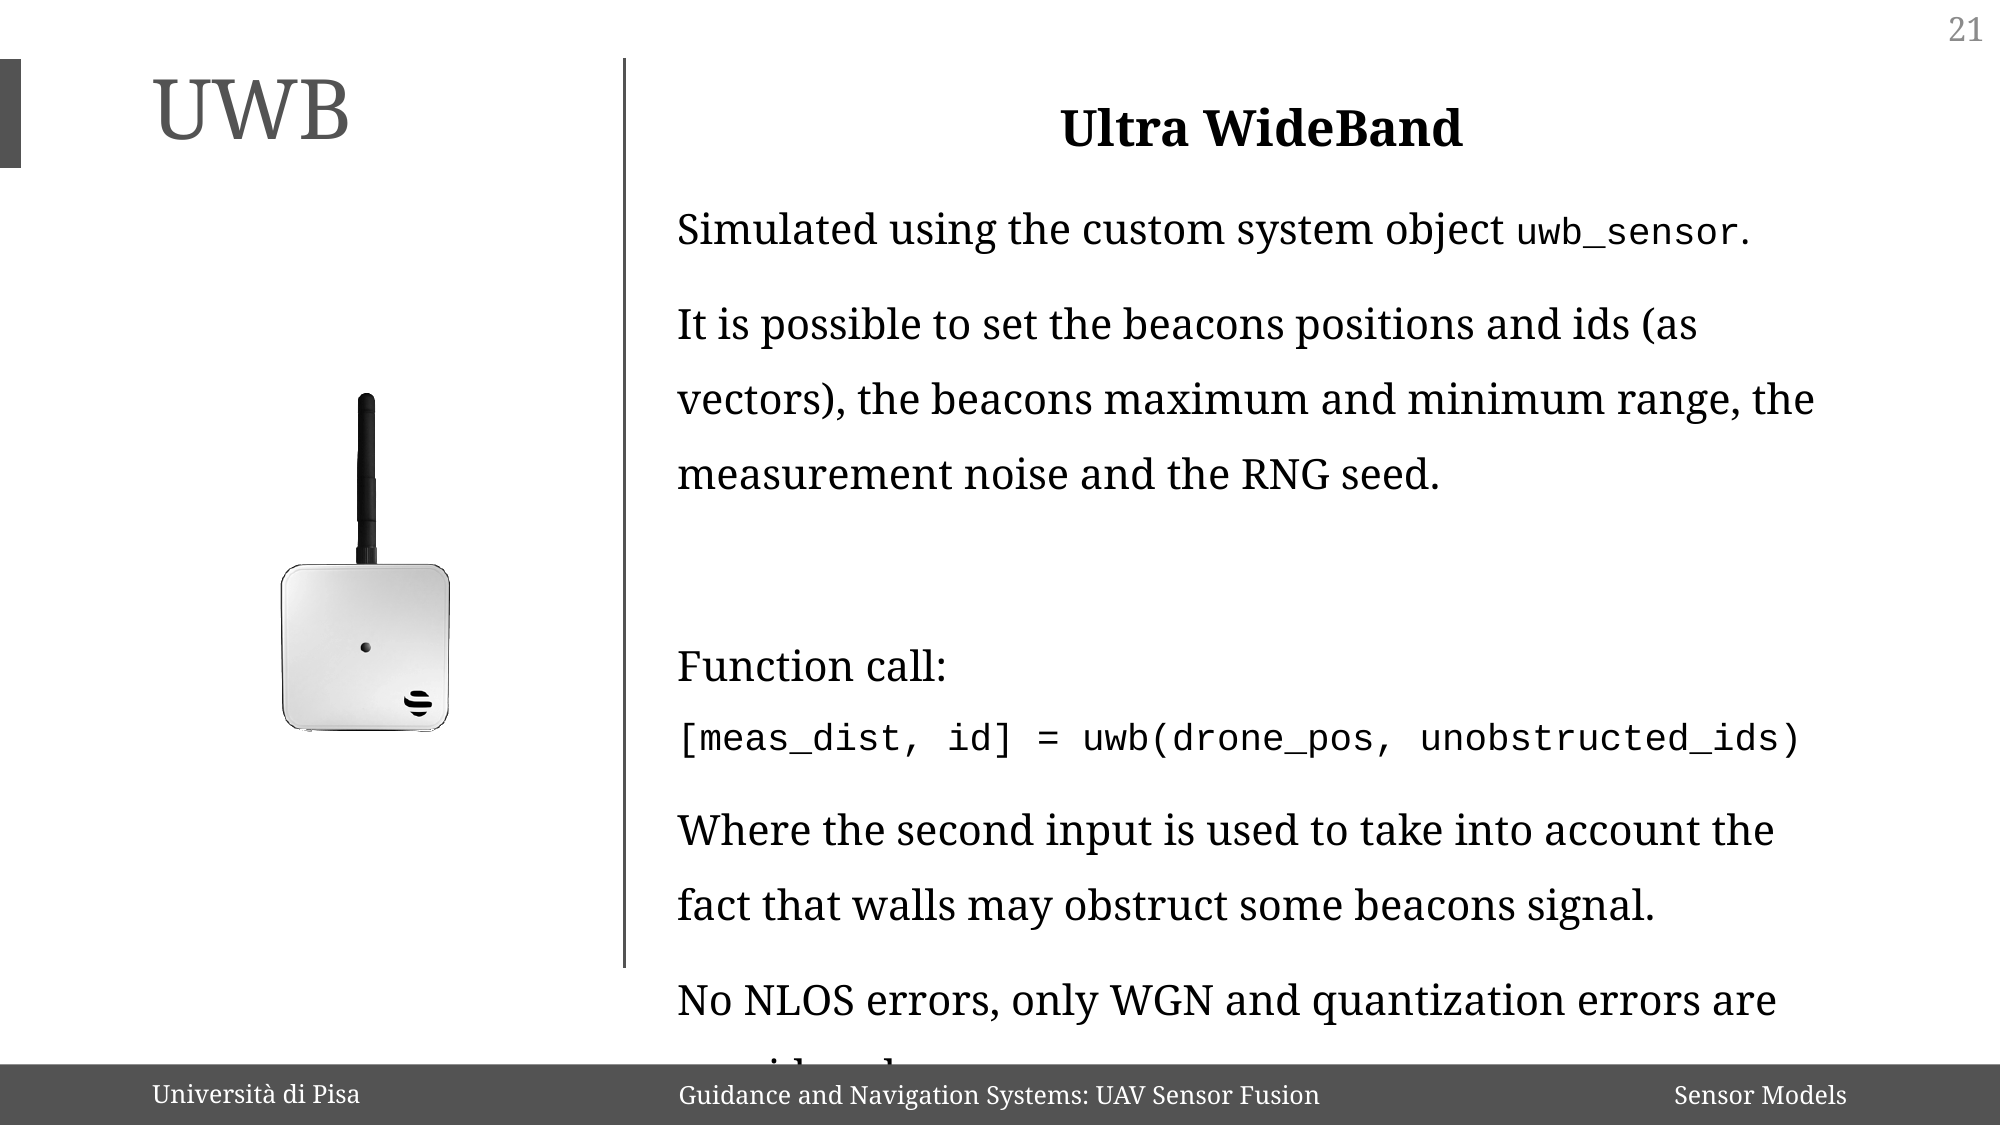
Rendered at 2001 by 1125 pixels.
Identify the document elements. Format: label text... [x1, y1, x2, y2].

footer Guidance and Navigation Systems: UAV Sensor Fusion [662, 1065, 1338, 1125]
text_box UWB [137, 59, 560, 165]
text_box Ultra WideBand Simulated using the custom system object uwb_sensor. It is possible to set the beacons positions and ids (as vectors), the beacons maximum and minimum range, the measurement noise and the RNG seed. Function call: [meas_dist, id] = uwb(drone_pos, unobstructed_ids) Where the second input is used to take into account the fact that walls may obstruct some beacons signal. No NLOS errors, only WGN and quantization errors are considered. [662, 59, 1863, 969]
slide_number 21 [1550, 0, 2000, 61]
picture [272, 392, 453, 733]
text_box Sensor Models [1412, 1065, 1863, 1125]
text_box [0, 1063, 2000, 1125]
slide_number Università di Pisa [137, 1063, 588, 1124]
